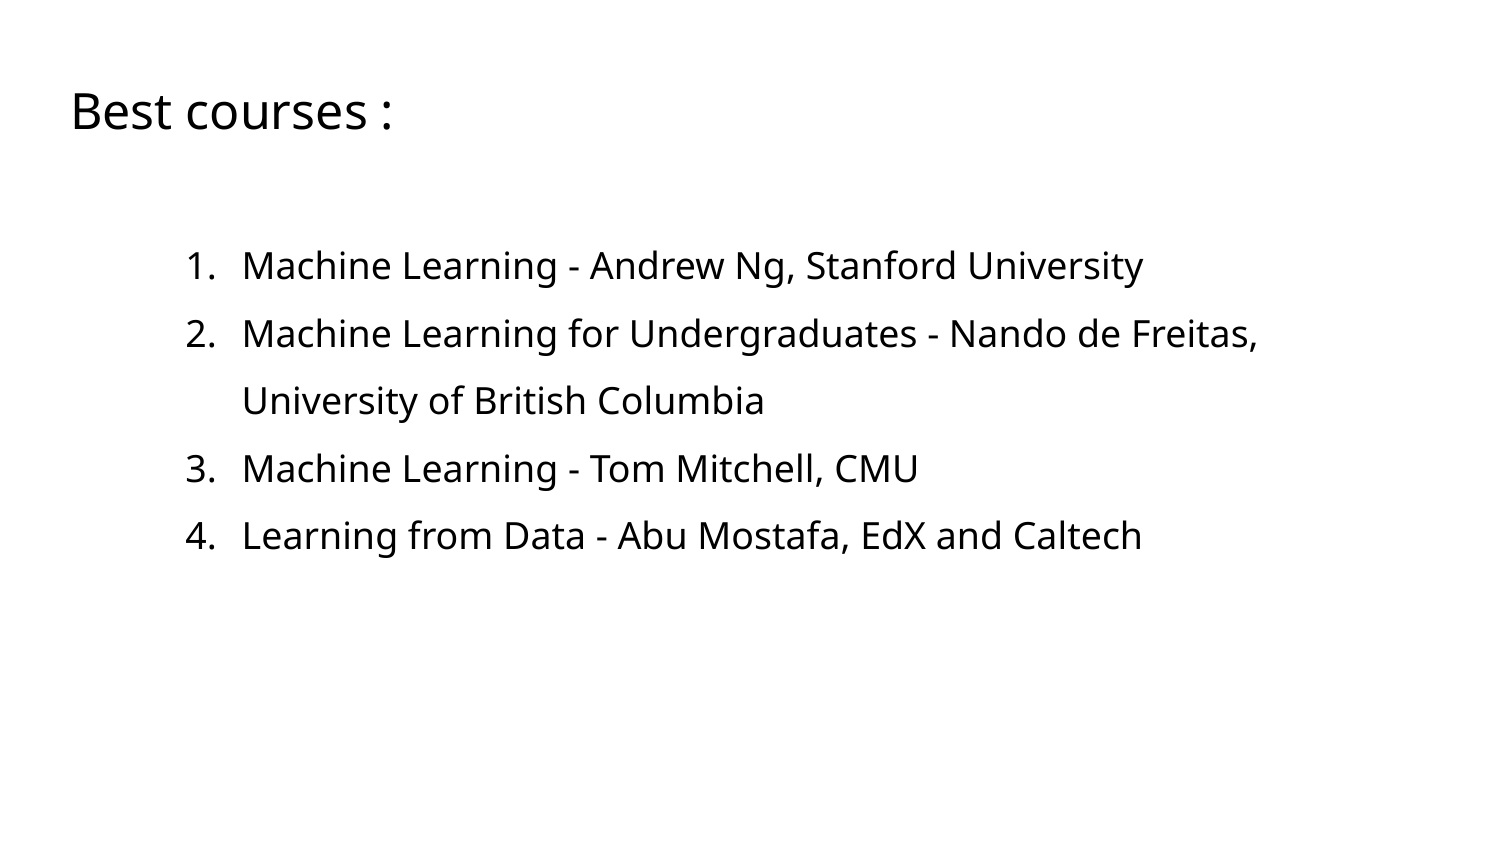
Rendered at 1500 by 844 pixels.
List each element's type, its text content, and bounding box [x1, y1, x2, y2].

text_box Machine Learning - Andrew Ng, Stanford University Machine Learning for Undergraduates - Nando de Freitas, University of British Columbia Machine Learning - Tom Mitchell, CMU Learning from Data - Abu Mostafa, EdX and Caltech [151, 168, 1349, 612]
text_box Best courses : [55, 52, 1356, 168]
